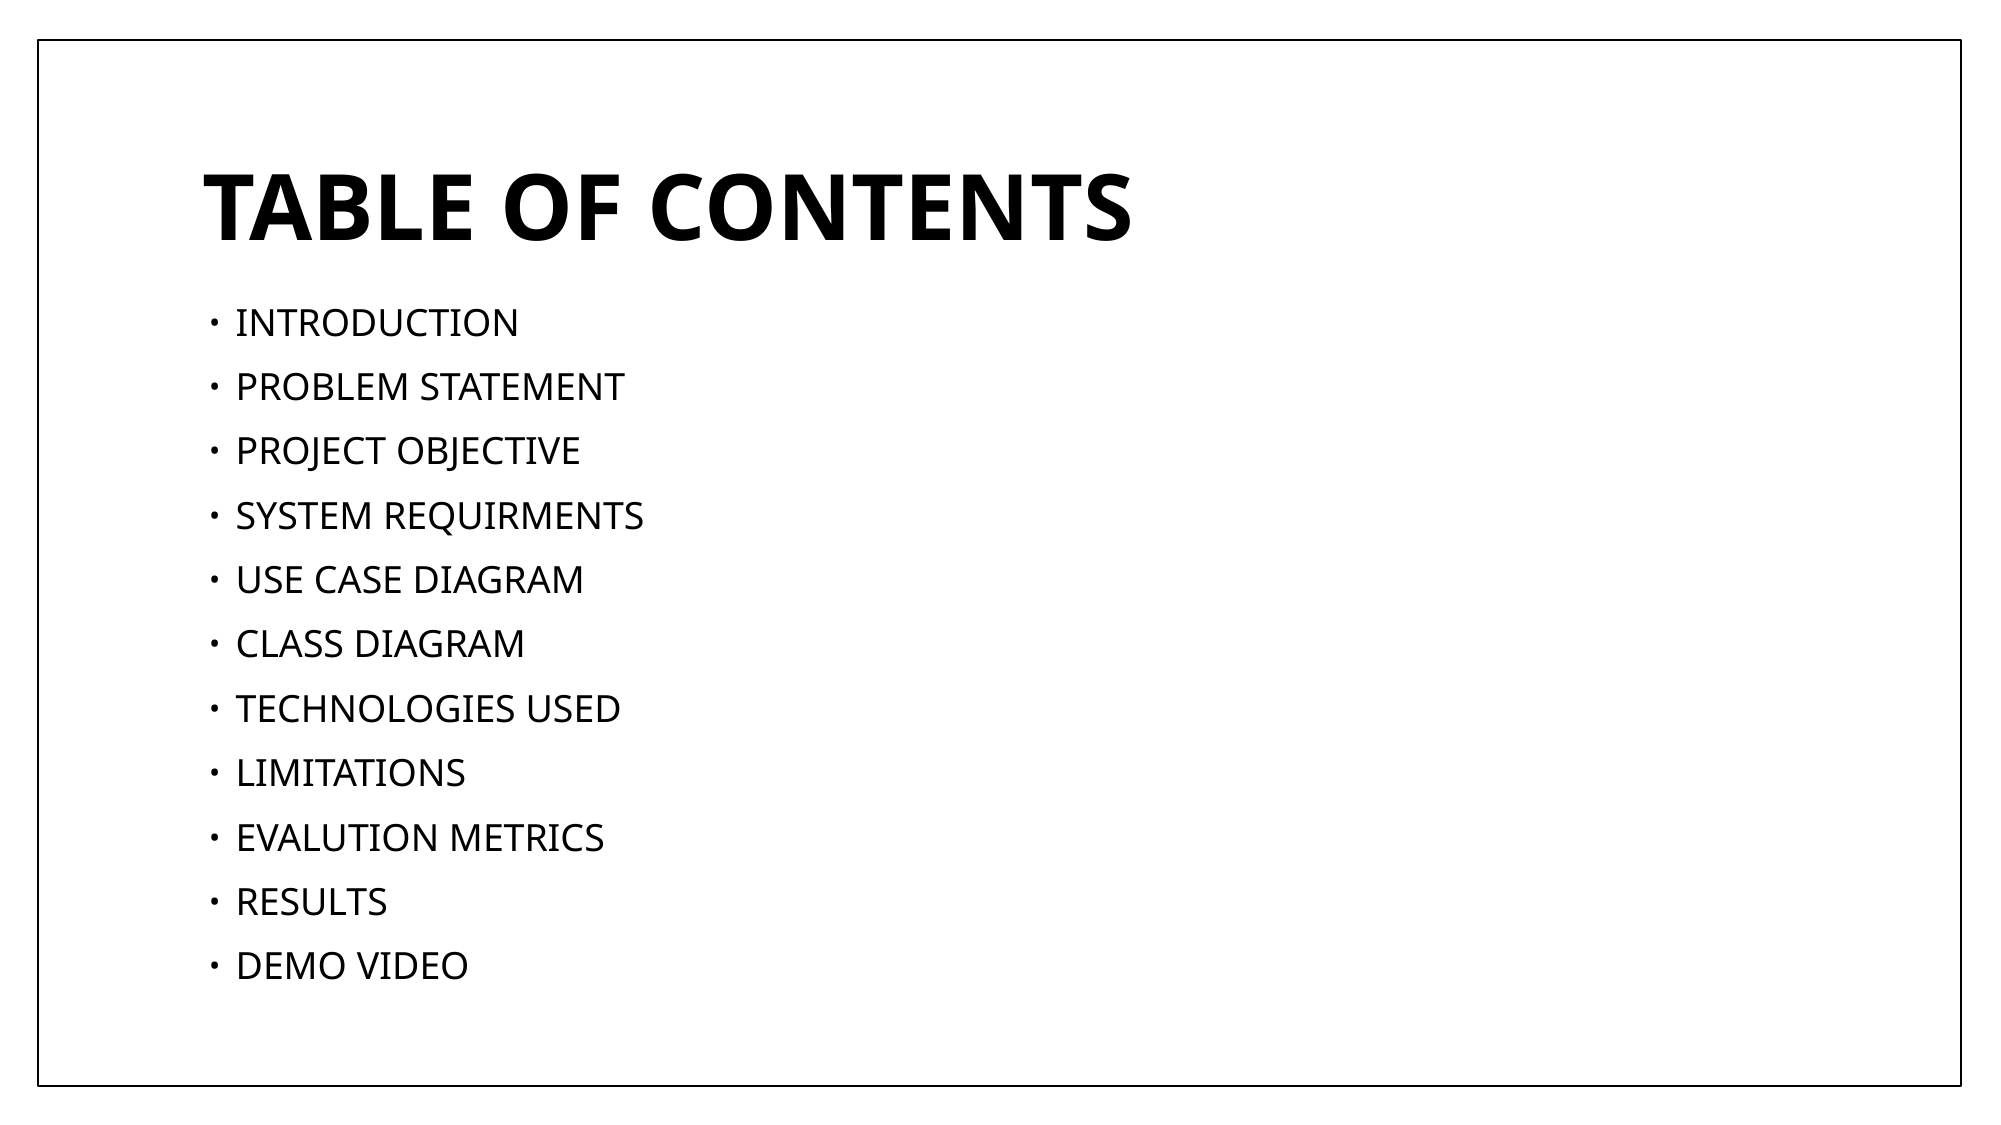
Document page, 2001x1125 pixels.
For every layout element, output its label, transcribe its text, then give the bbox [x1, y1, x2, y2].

title TABLE OF CONTENTS [187, 99, 1808, 296]
list INTRODUCTION PROBLEM STATEMENT PROJECT OBJECTIVE SYSTEM REQUIRMENTS USE CASE DIAGRAM CLASS DIAGRAM TECHNOLOGIES USED LIMITATIONS EVALUTION METRICS RESULTS DEMO VIDEO [187, 296, 1808, 1000]
